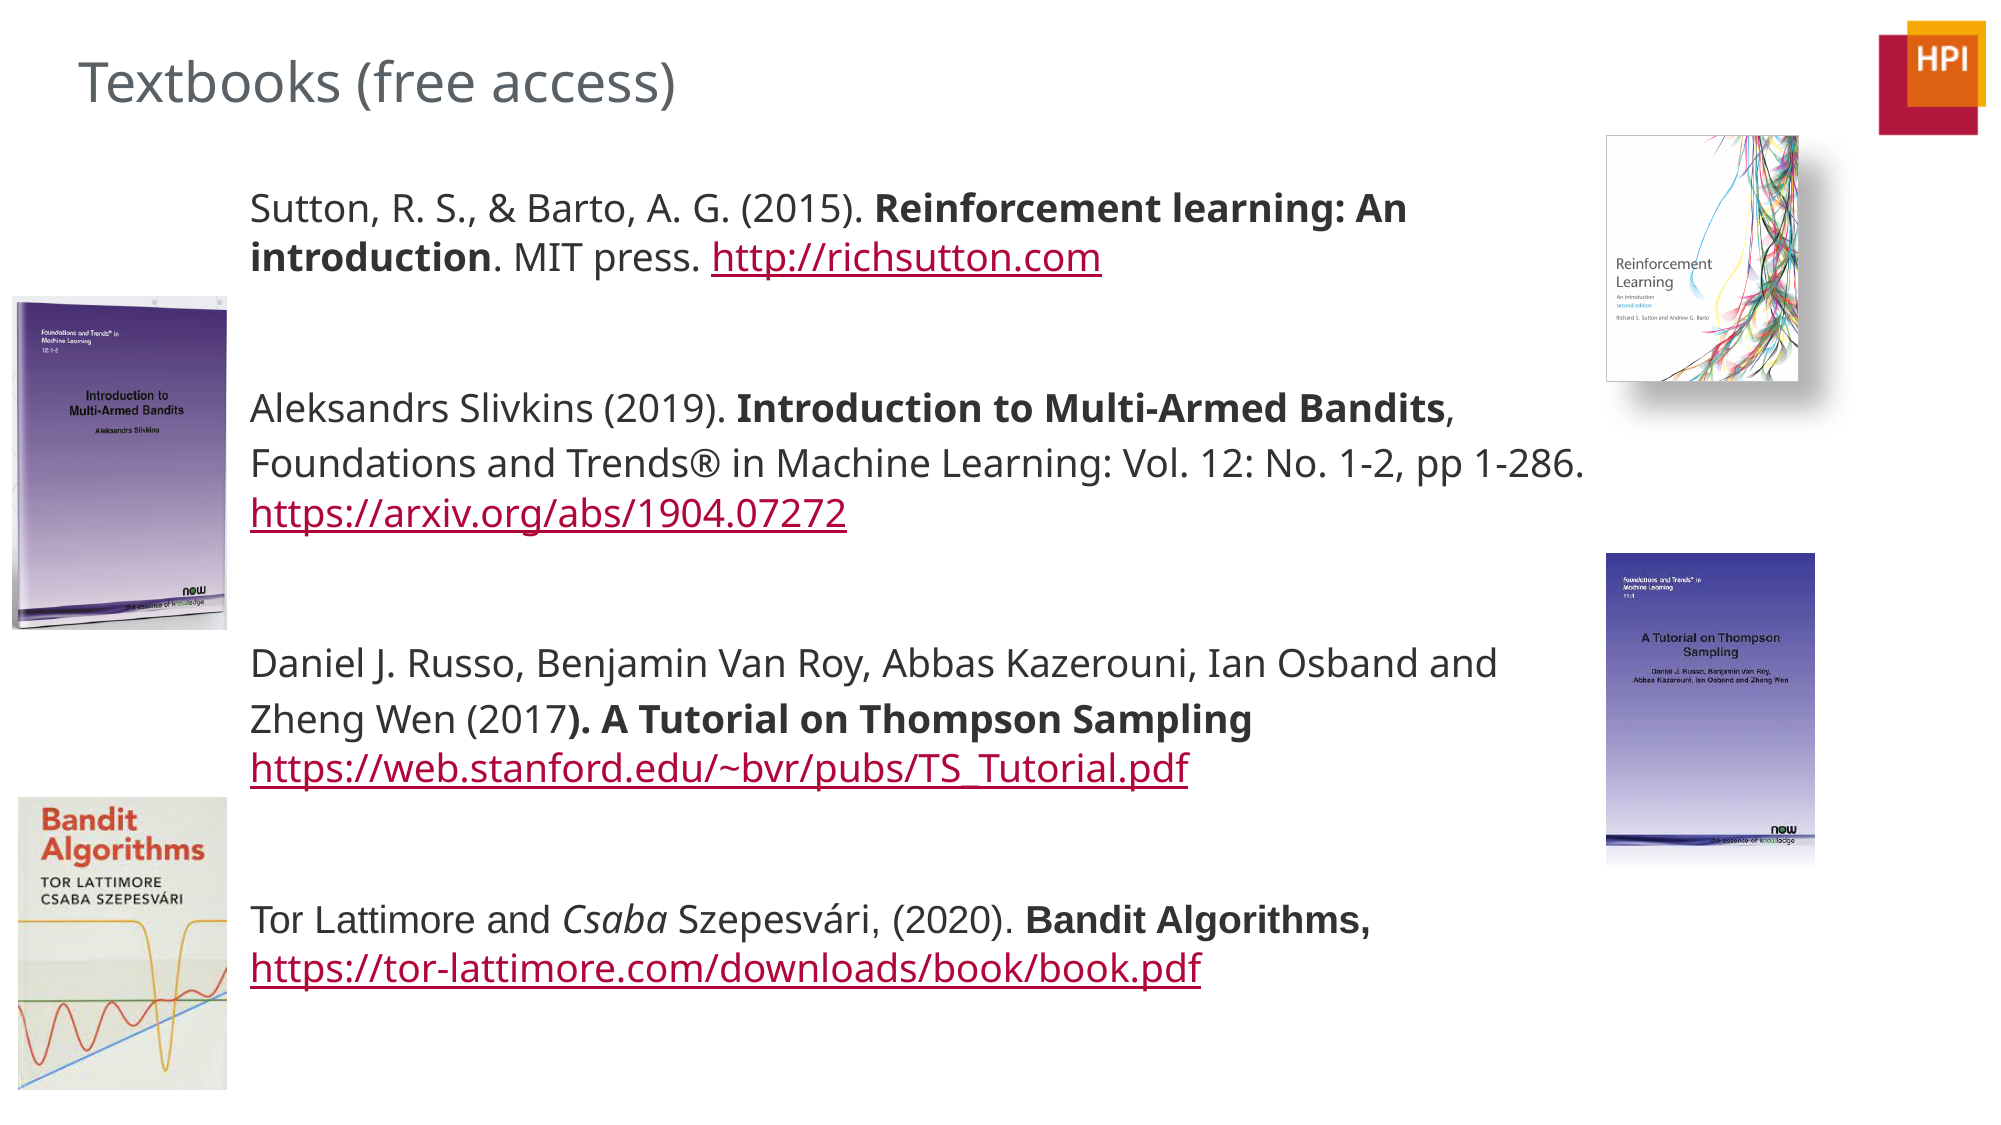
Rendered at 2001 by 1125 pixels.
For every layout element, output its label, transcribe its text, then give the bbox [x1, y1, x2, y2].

picture [1605, 553, 1815, 867]
picture [1605, 135, 1800, 382]
title Textbooks (free access) [78, 23, 1583, 115]
picture [1873, 18, 1986, 140]
picture [18, 797, 227, 1090]
picture [12, 295, 227, 630]
list Sutton, R. S., & Barto, A. G. (2015). Reinforcement learning: An introduction. MIT press. http://richsutton.com Aleksandrs Slivkins (2019). Introduction to Multi-Armed Bandits, Foundations and Trends® in Machine Learning: Vol. 12: No. 1-2, pp 1-286. https://arxiv.org/abs/1904.07272 Daniel J. Russo, Benjamin Van Roy, Abbas Kazerouni, Ian Osband and Zheng Wen (2017). A Tutorial on Thompson Sampling https://web.stanford.edu/~bvr/pubs/TS_Tutorial.pdf Tor Lattimore and Csaba Szepesvári, (2020). Bandit Algorithms, https://tor-lattimore.com/downloads/book/book.pdf [174, 174, 1607, 1086]
